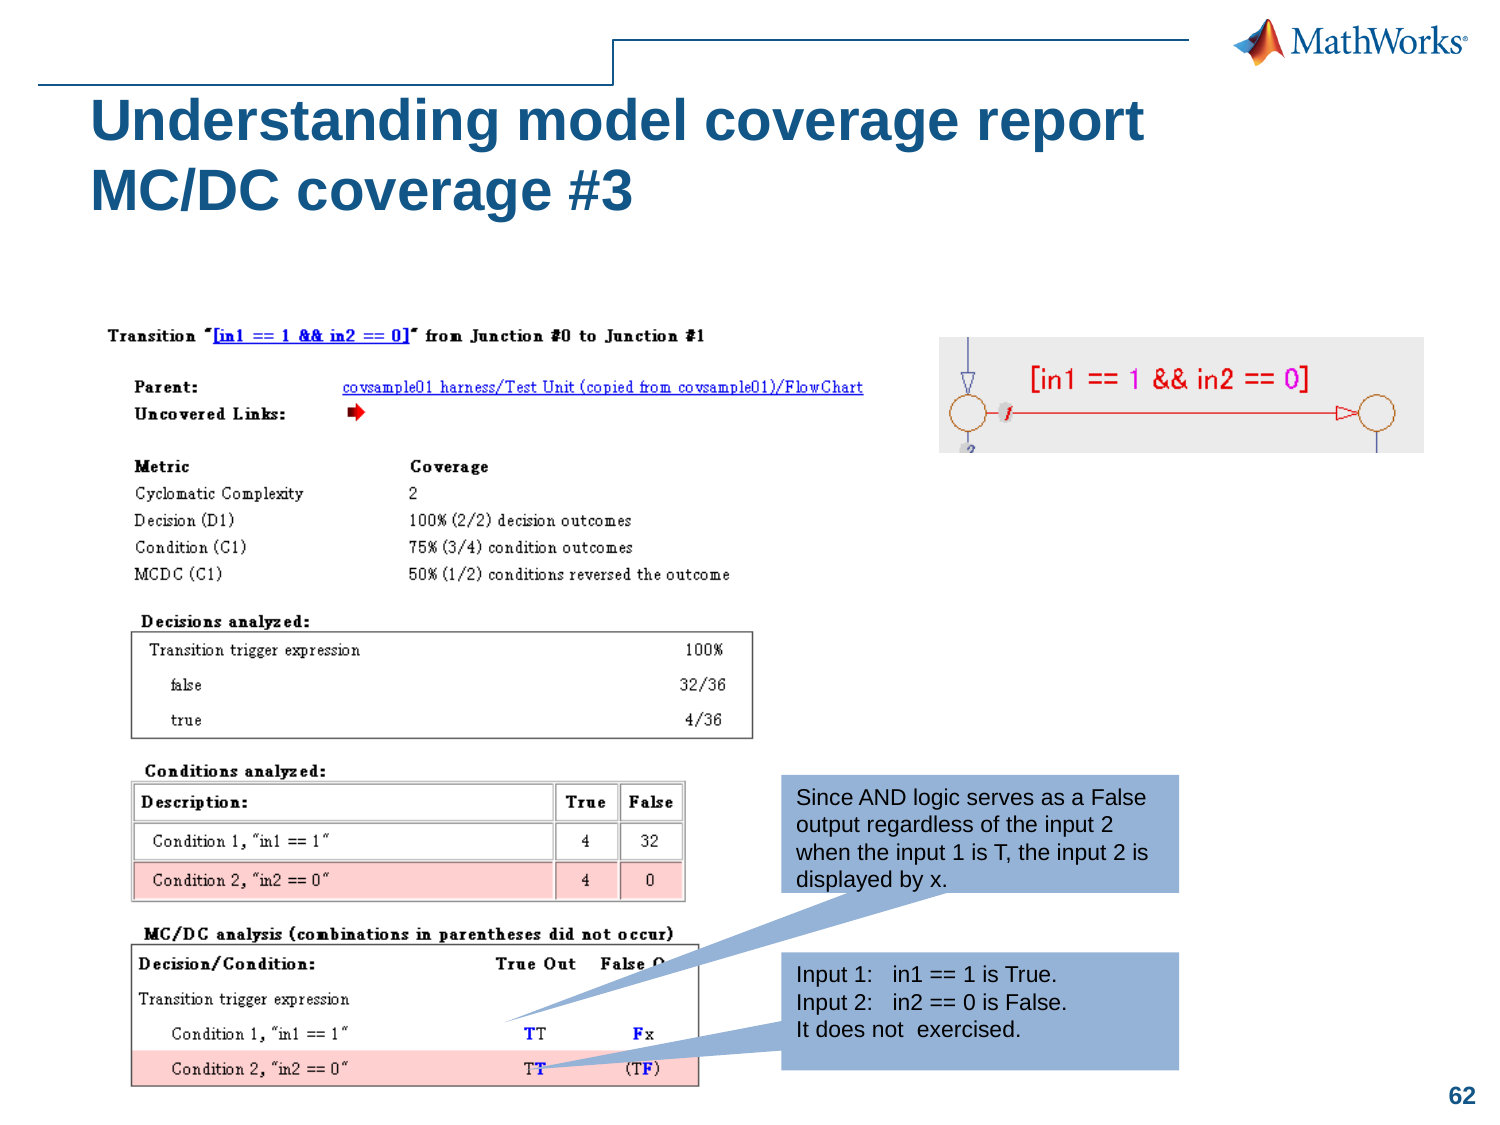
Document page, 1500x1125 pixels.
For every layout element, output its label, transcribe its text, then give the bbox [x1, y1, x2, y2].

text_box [100, 320, 881, 1095]
picture [1226, 7, 1483, 78]
title Understanding model coverage report MC/DC coverage #3 [75, 75, 1400, 238]
text_box Since AND logic serves as a False output regardless of the input 2 when the input 1 is T, the input 2 is displayed by x. [884, 774, 1180, 912]
picture [938, 337, 1424, 454]
text_box Input 1: in1 == 1 is True. Input 2: in2 == 0 is False. It does not exercised. [884, 952, 1180, 1071]
